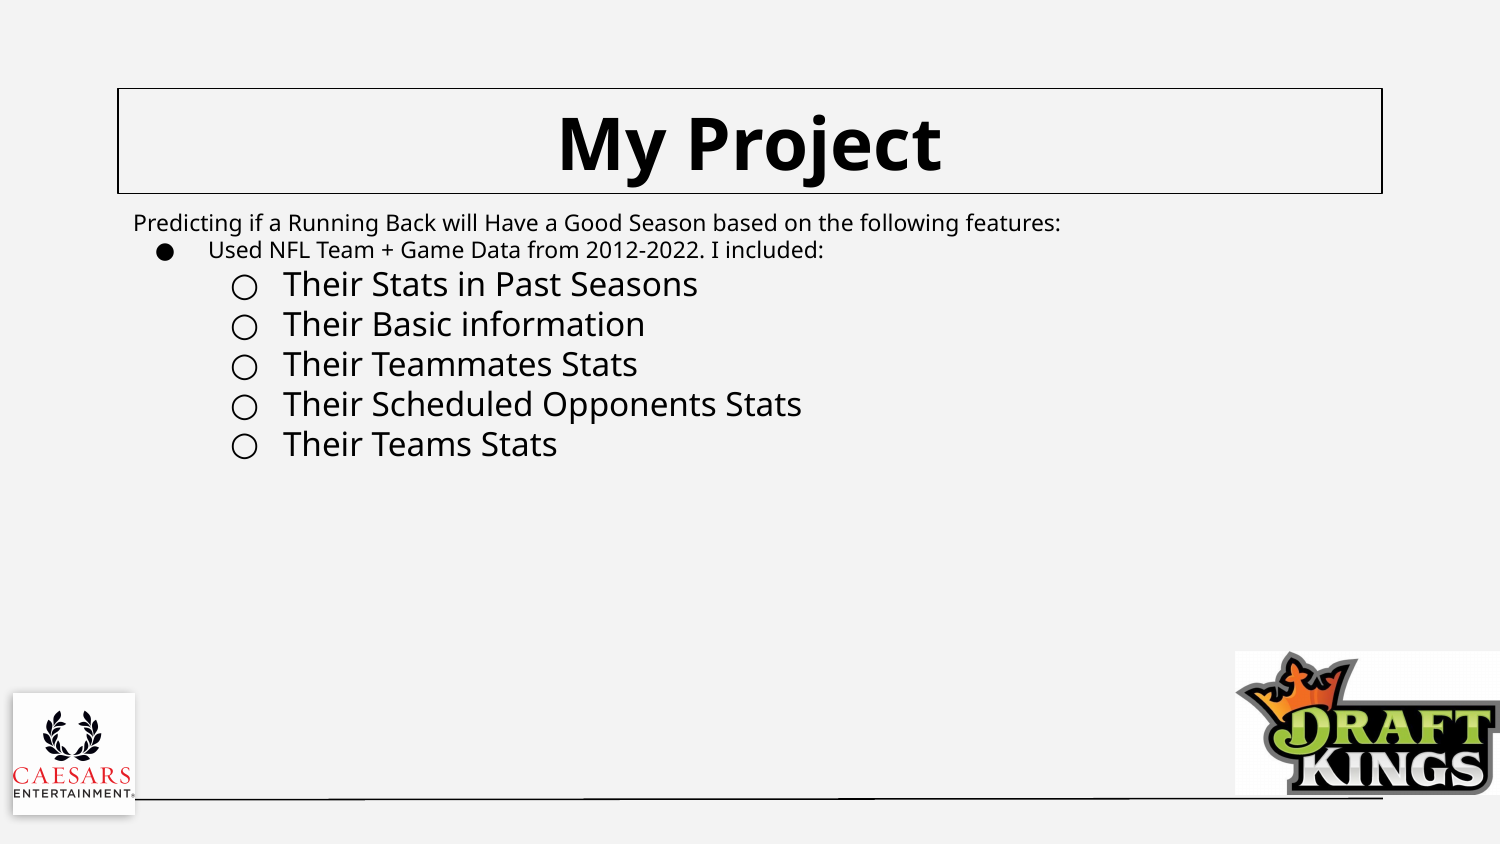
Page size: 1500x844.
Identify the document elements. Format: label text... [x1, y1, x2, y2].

title My Project [117, 88, 1383, 194]
picture [12, 692, 135, 815]
subtitle Predicting if a Running Back will Have a Good Season based on the following features: Used NFL Team + Game Data from 2012-2022. I included: Their Stats in Past Seasons Their Basic information Their Teammates Stats Their Scheduled Opponents Stats Their Teams Stats [118, 193, 1436, 412]
picture [1235, 651, 1500, 795]
